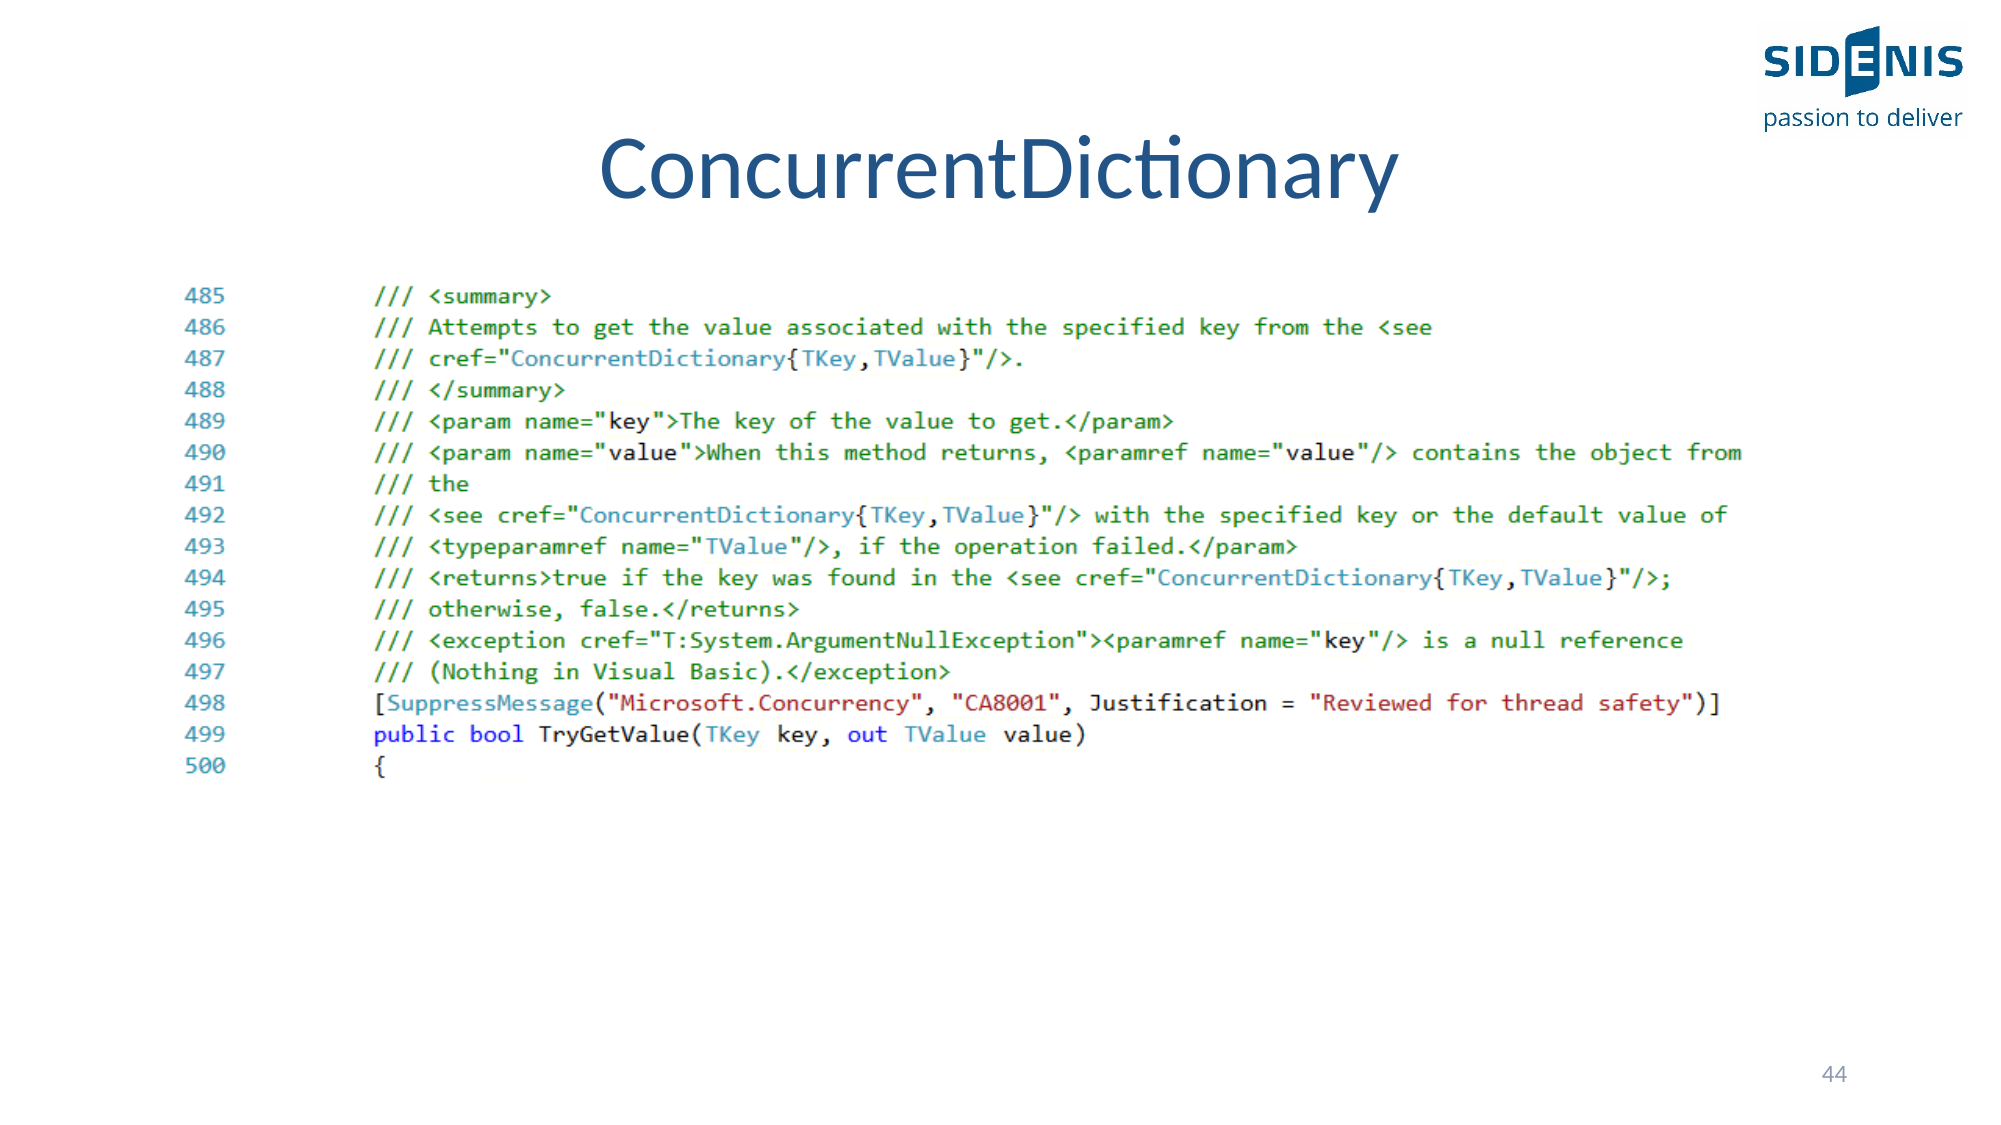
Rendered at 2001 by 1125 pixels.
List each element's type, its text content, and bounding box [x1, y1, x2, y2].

title ConcurrentDictionary [137, 59, 1863, 278]
picture [1757, 20, 1968, 139]
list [174, 277, 1825, 786]
slide_number 44 [1412, 1042, 1863, 1103]
